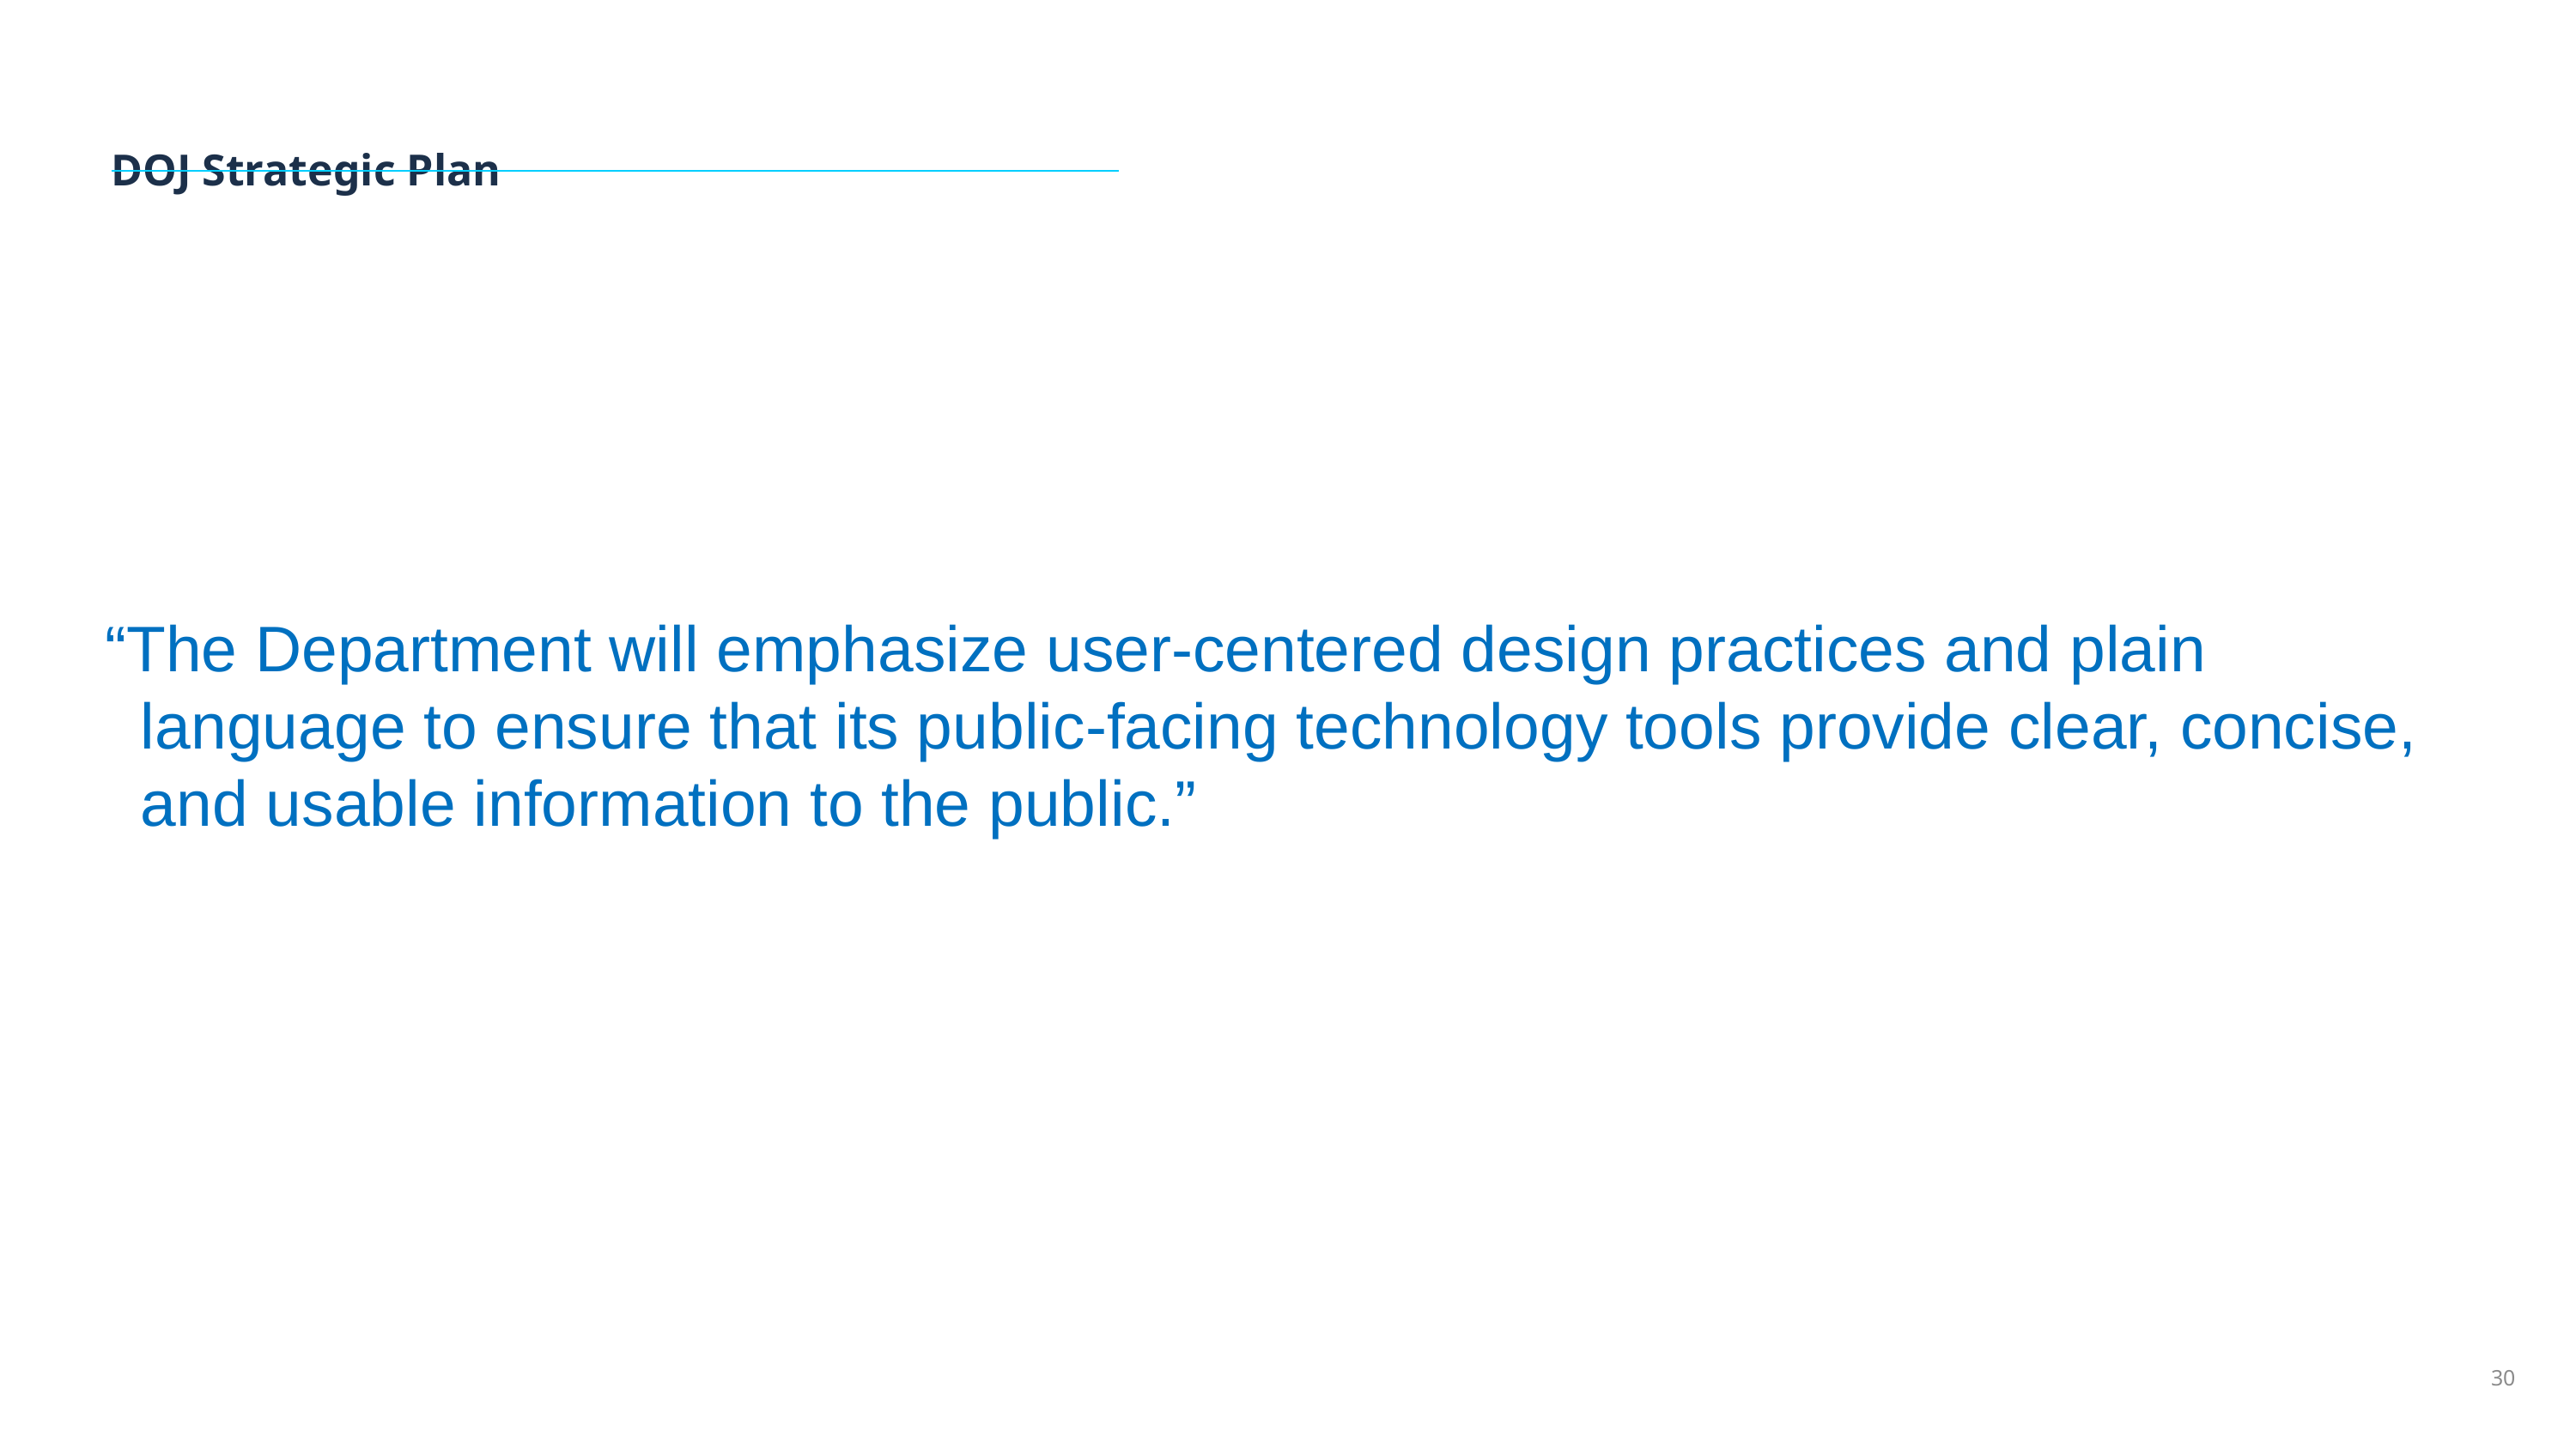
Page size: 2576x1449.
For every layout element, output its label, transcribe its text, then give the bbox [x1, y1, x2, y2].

title DOJ Strategic Plan [85, 70, 1499, 259]
slide_number 30 [2462, 1341, 2542, 1417]
text_box “The Department will emphasize user-centered design practices and plain language to ensure that its public-facing technology tools provide clear, concise, and usable information to the public.” [92, 600, 2463, 846]
